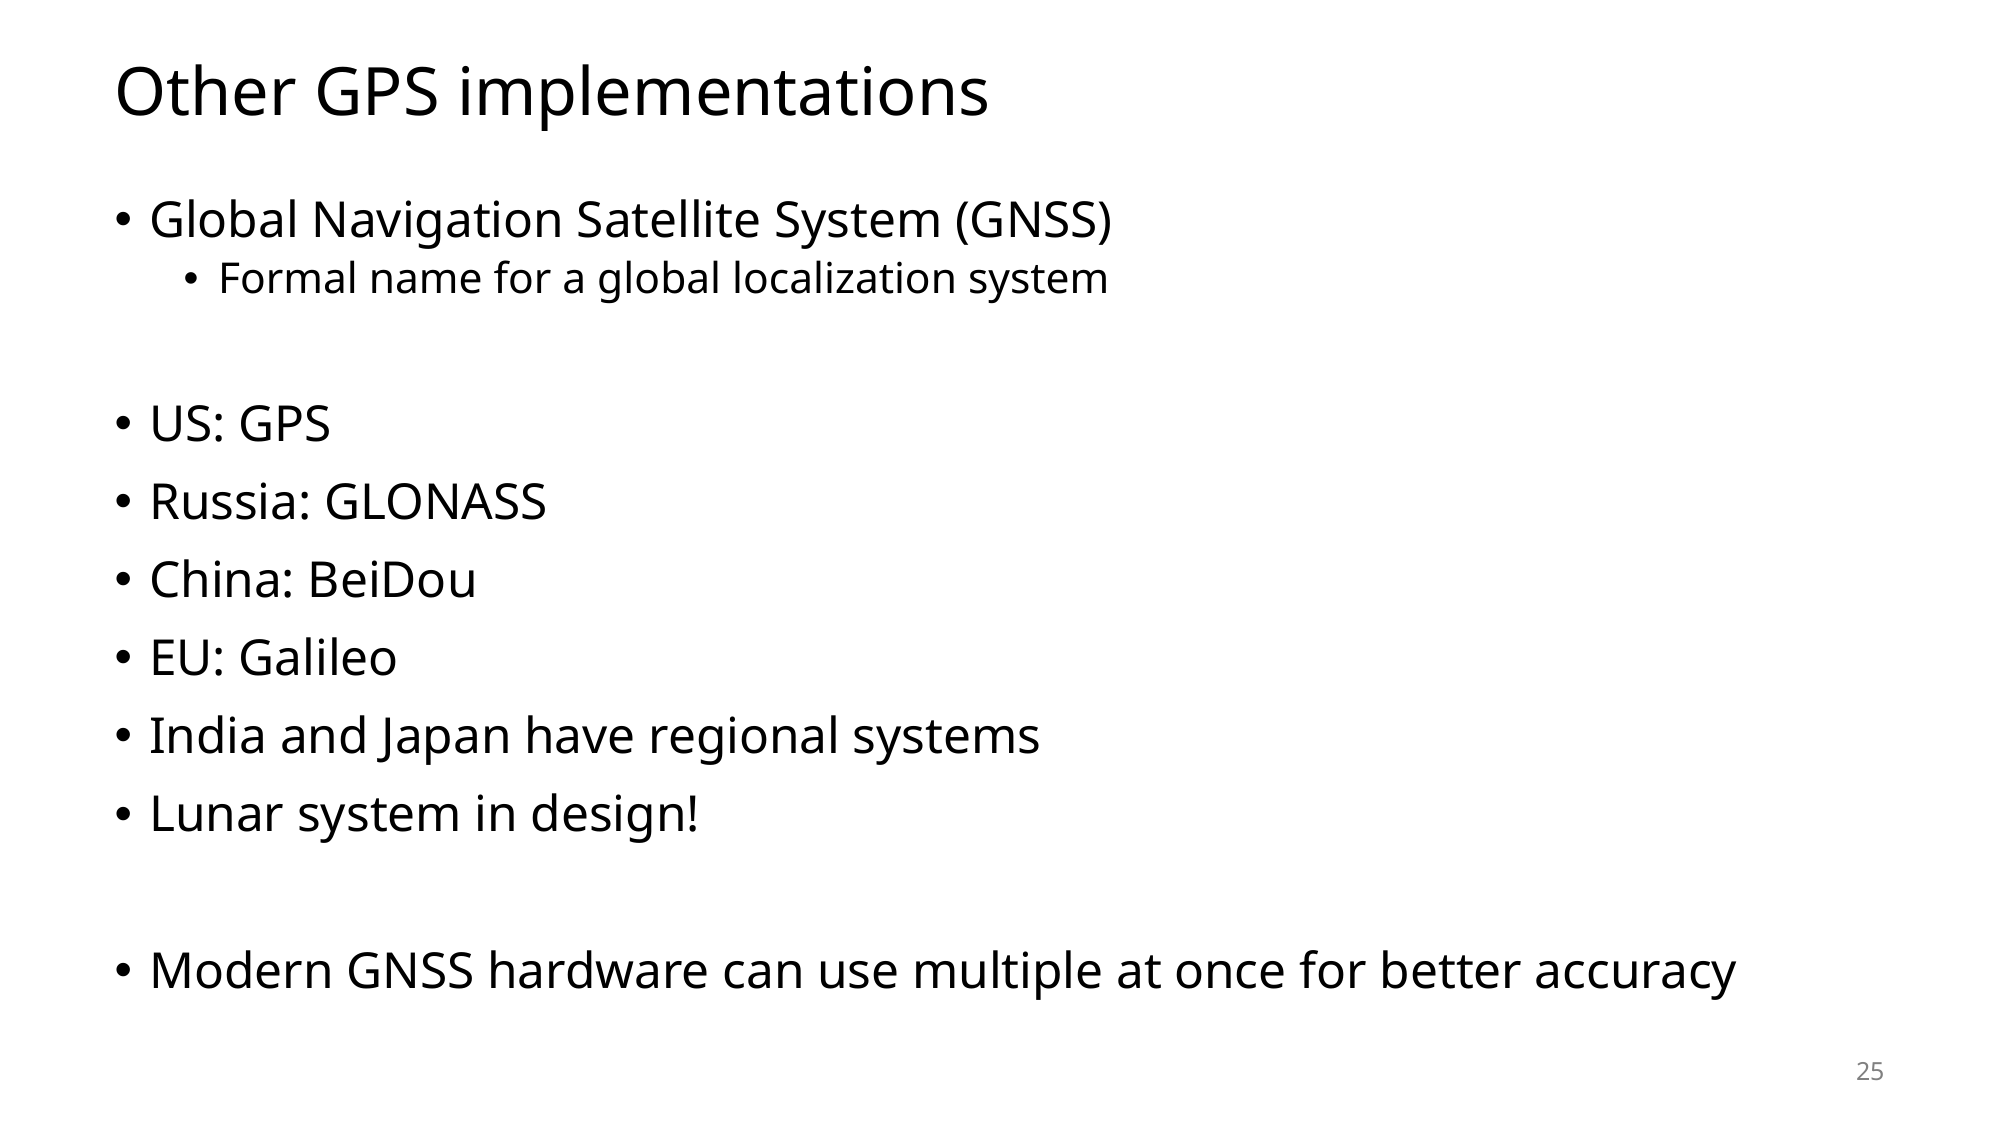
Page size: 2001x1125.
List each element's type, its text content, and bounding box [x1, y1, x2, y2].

title Other GPS implementations [99, 37, 1900, 150]
slide_number 25 [1749, 1042, 1900, 1103]
list Global Navigation Satellite System (GNSS) Formal name for a global localization system US: GPS Russia: GLONASS China: BeiDou EU: Galileo India and Japan have regional systems Lunar system in design! Modern GNSS hardware can use multiple at once for better accuracy [99, 187, 1900, 1013]
